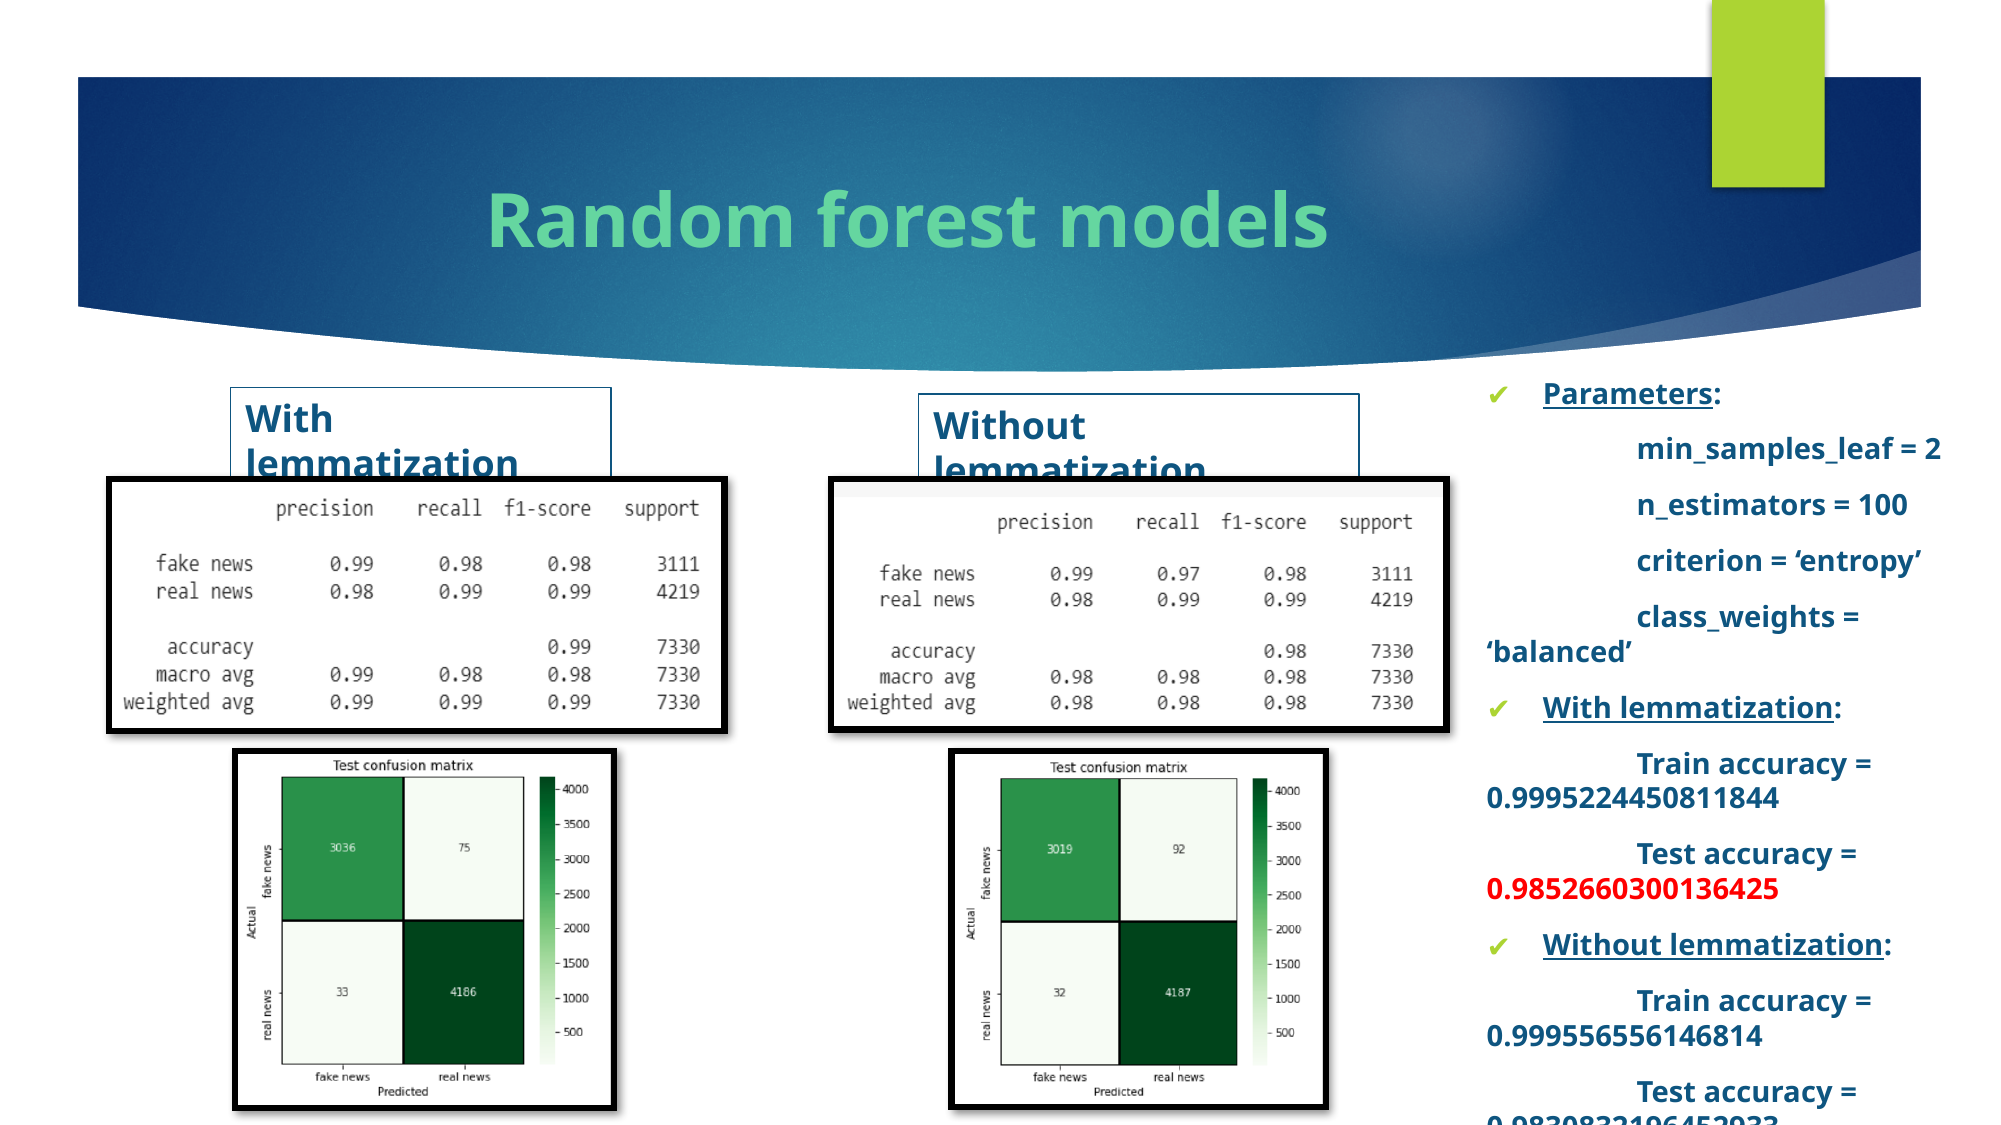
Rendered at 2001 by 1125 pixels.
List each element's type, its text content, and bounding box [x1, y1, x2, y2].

title Random forest models [189, 159, 1627, 276]
picture [833, 481, 1444, 727]
text_box With lemmatization [230, 387, 611, 474]
picture [111, 481, 722, 729]
picture [954, 753, 1323, 1105]
picture [237, 753, 611, 1106]
picture [79, 78, 1920, 371]
title RNN models with LSTM & embedding (without lemmatization) [1507, 311, 1749, 355]
text_box Parameters: min_samples_leaf = 2 n_estimators = 100 criterion = ‘entropy’ class_weights = ‘balanced’ With lemmatization: Train accuracy = 0.9995224450811844 Test accuracy = 0.9852660300136425 Without lemmatization: Train accuracy = 0.999556556146814 Test accuracy = 0.9830832196452933 [1471, 367, 1971, 1105]
text_box Without lemmatization [918, 394, 1359, 474]
